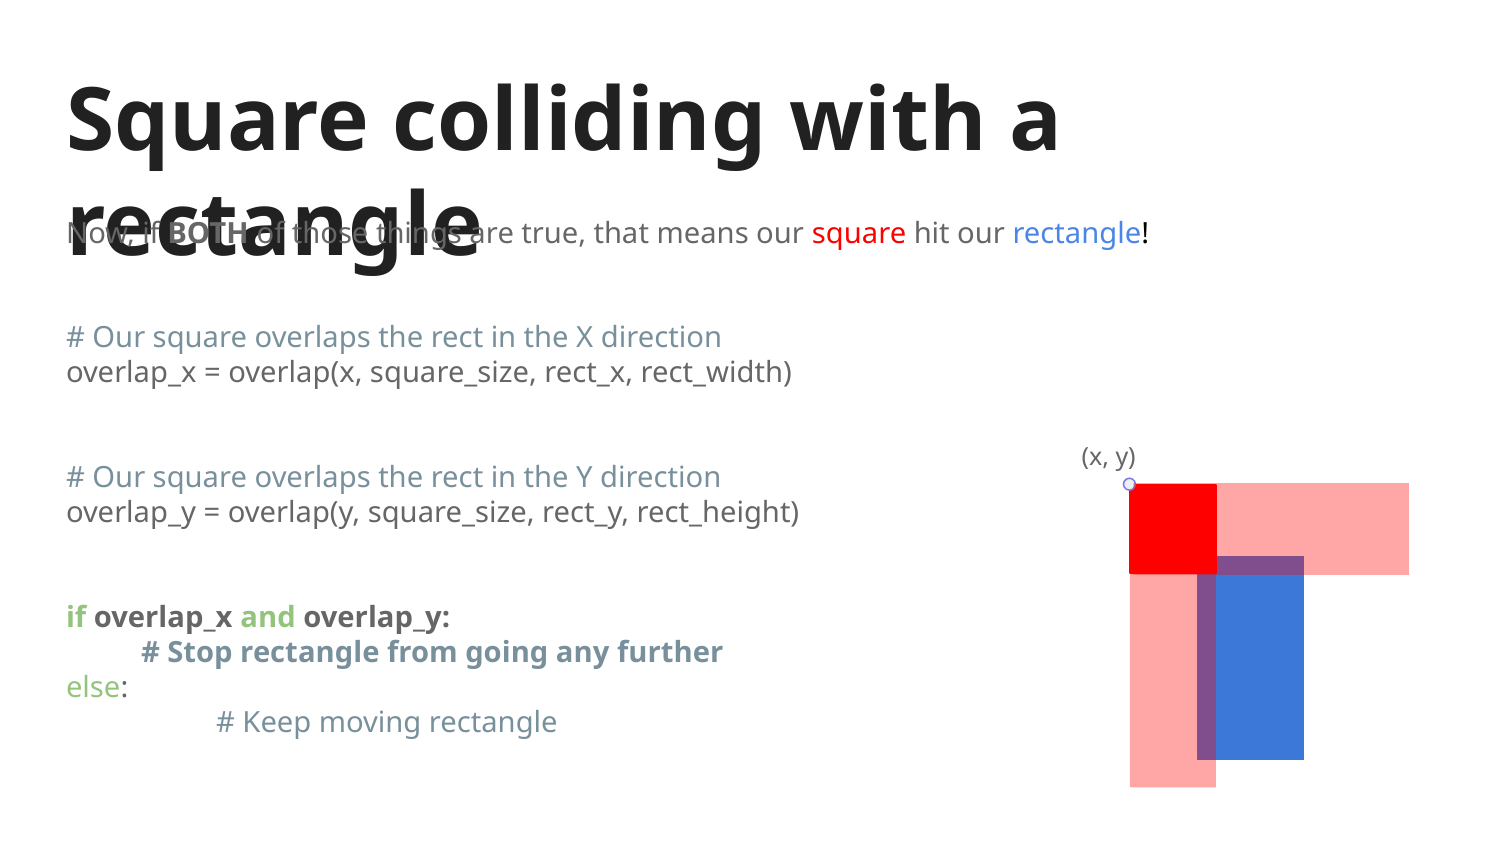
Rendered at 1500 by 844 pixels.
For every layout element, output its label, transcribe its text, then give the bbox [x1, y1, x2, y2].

text_box (x, y) [1066, 425, 1206, 485]
text_box [1129, 512, 1216, 788]
text_box [1123, 478, 1136, 491]
title Square colliding with a rectangle [51, 48, 1449, 180]
text_box Now, if BOTH of those things are true, that means our square hit our rectangle! # Our square overlaps the rect in the X direction overlap_x = overlap(x, square_size, rect_x, rect_width) # Our square overlaps the rect in the Y direction overlap_y = overlap(y, square_size, rect_y, rect_height) if overlap_x and overlap_y: # Stop rectangle from going any further else: # Keep moving rectangle [51, 198, 1464, 788]
text_box [1133, 483, 1409, 575]
